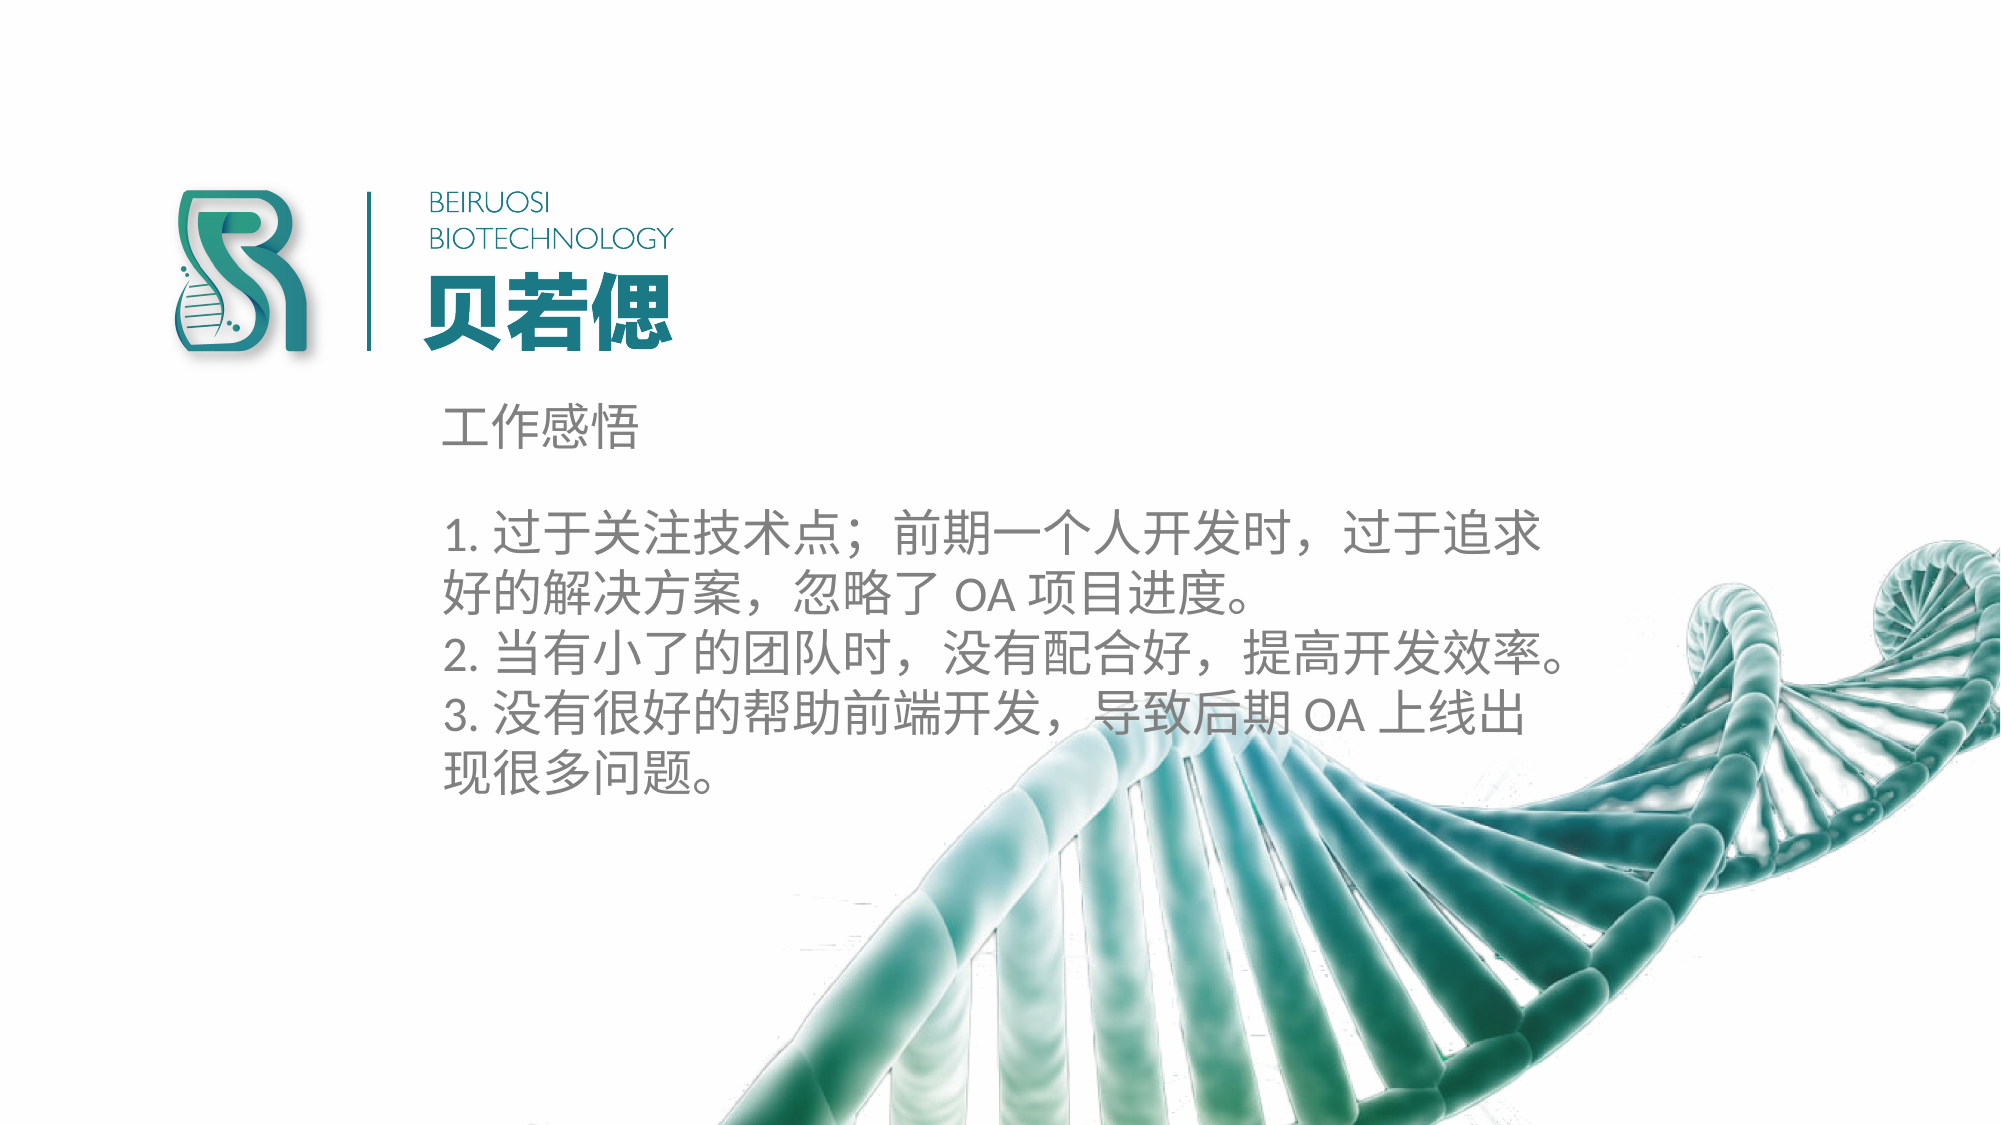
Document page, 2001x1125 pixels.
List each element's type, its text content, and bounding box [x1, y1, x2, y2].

picture [0, 0, 2001, 1125]
text_box 1.过于关注技术点；前期一个人开发时，过于追求好的解决方案，忽略了OA项目进度。 2.当有小了的团队时，没有配合好，提高开发效率。 3.没有很好的帮助前端开发，导致后期OA上线出现很多问题。 [427, 493, 1573, 809]
text_box 工作感悟 [425, 388, 1571, 463]
